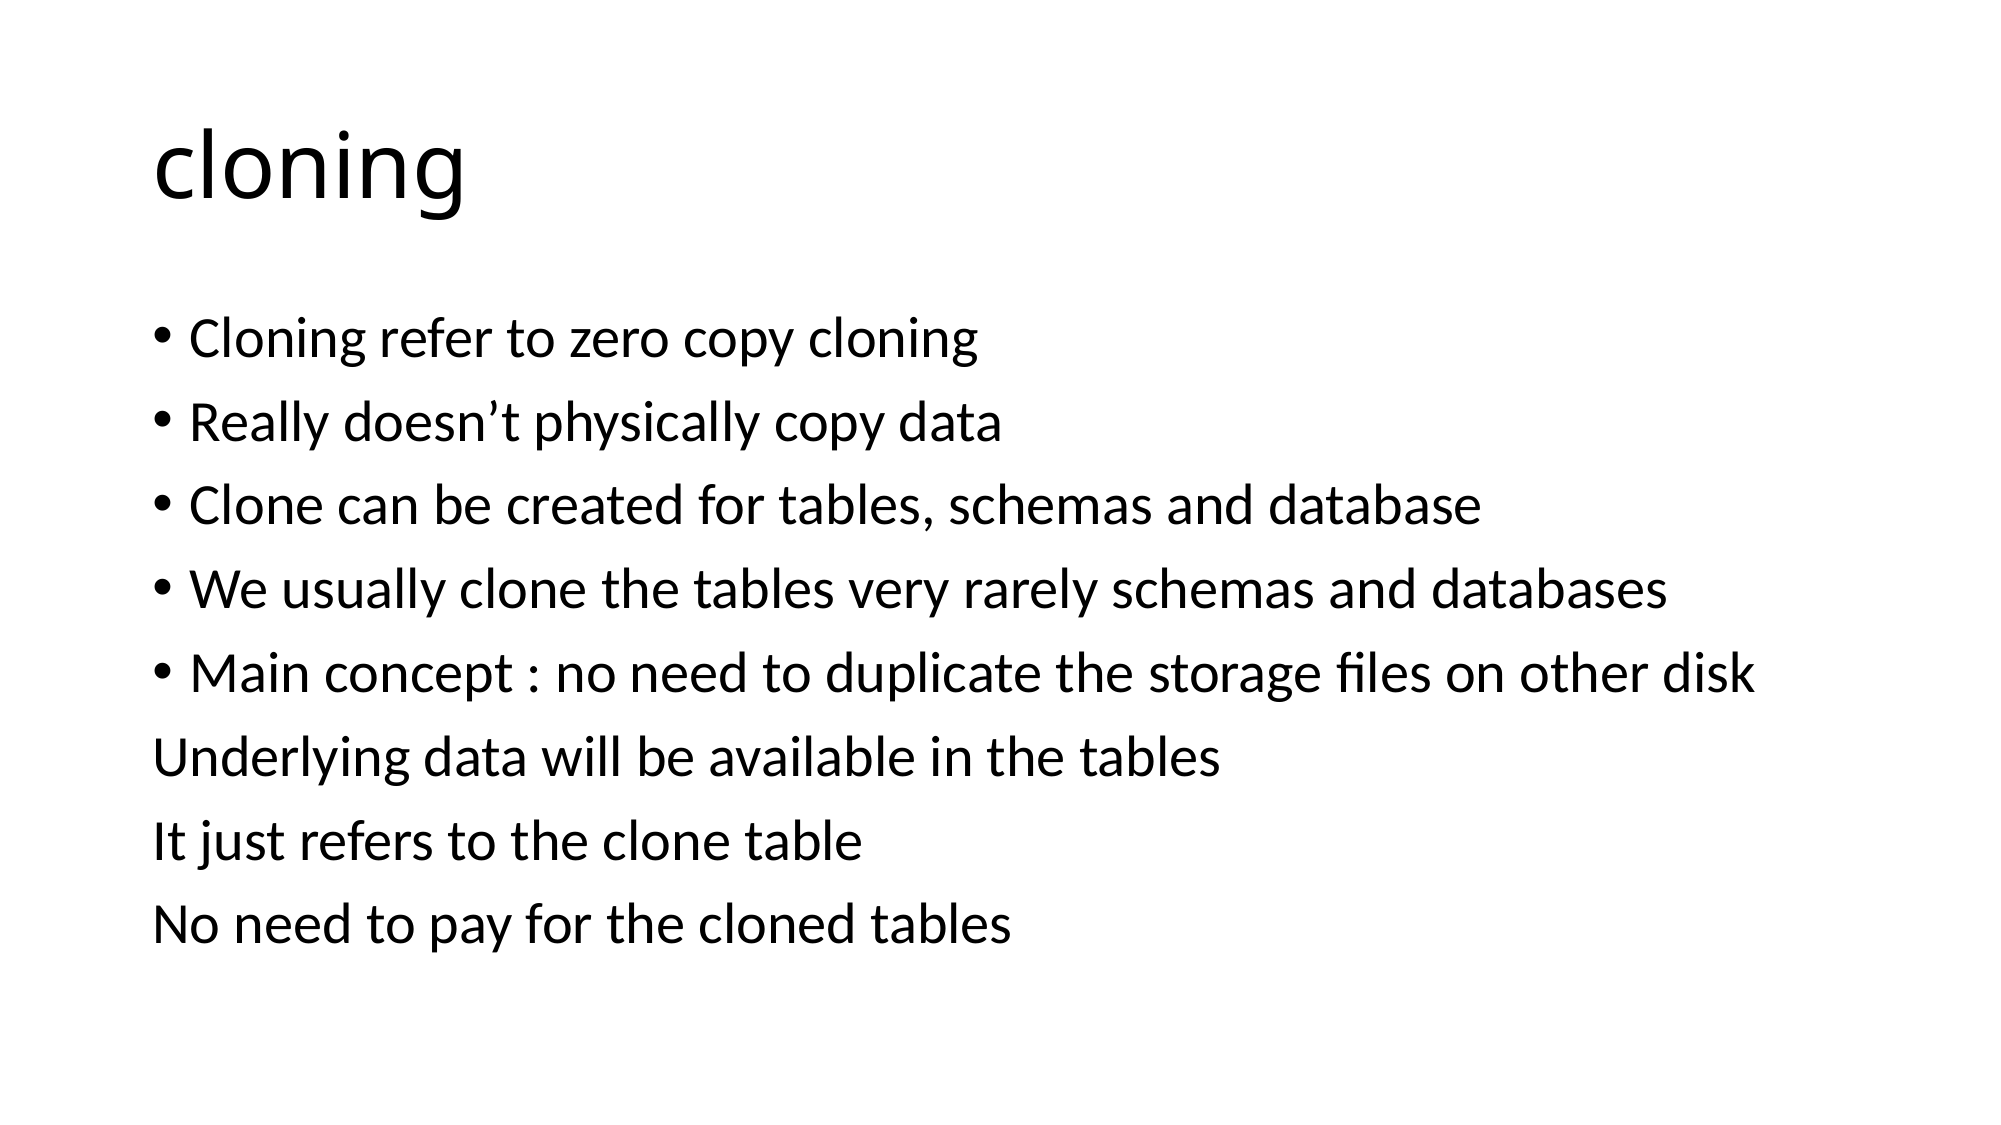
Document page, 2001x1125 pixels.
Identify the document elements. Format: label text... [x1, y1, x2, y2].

list Cloning refer to zero copy cloning Really doesn’t physically copy data Clone can be created for tables, schemas and database We usually clone the tables very rarely schemas and databases Main concept : no need to duplicate the storage files on other disk Underlying data will be available in the tables It just refers to the clone table No need to pay for the cloned tables [137, 299, 1863, 1014]
title cloning [137, 59, 1863, 278]
